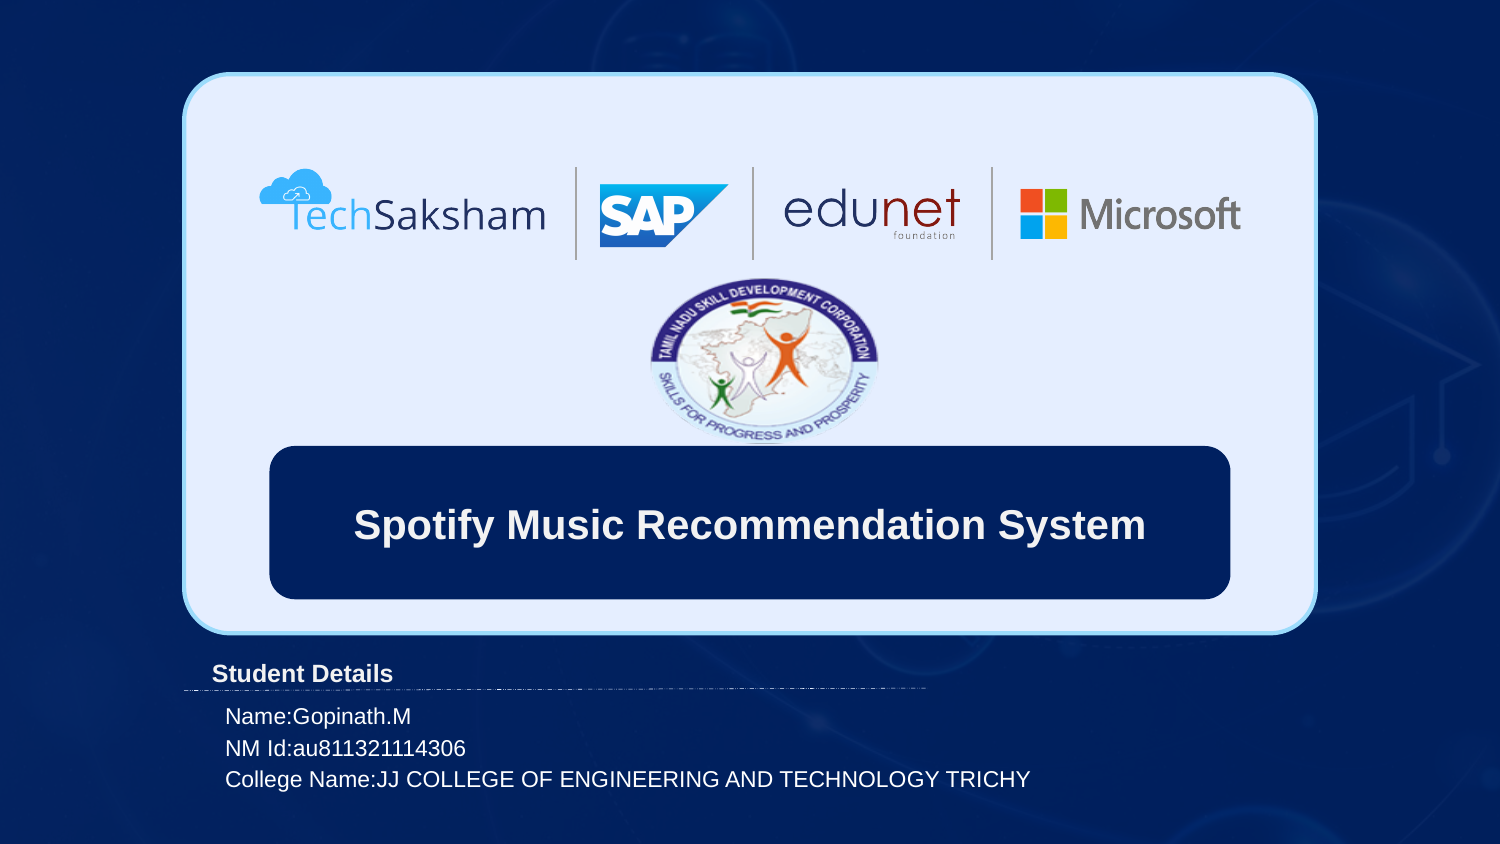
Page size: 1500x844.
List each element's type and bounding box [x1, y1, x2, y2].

text_box [0, 0, 1500, 844]
text_box [183, 687, 928, 691]
text_box [253, 160, 1247, 260]
picture [645, 273, 883, 447]
